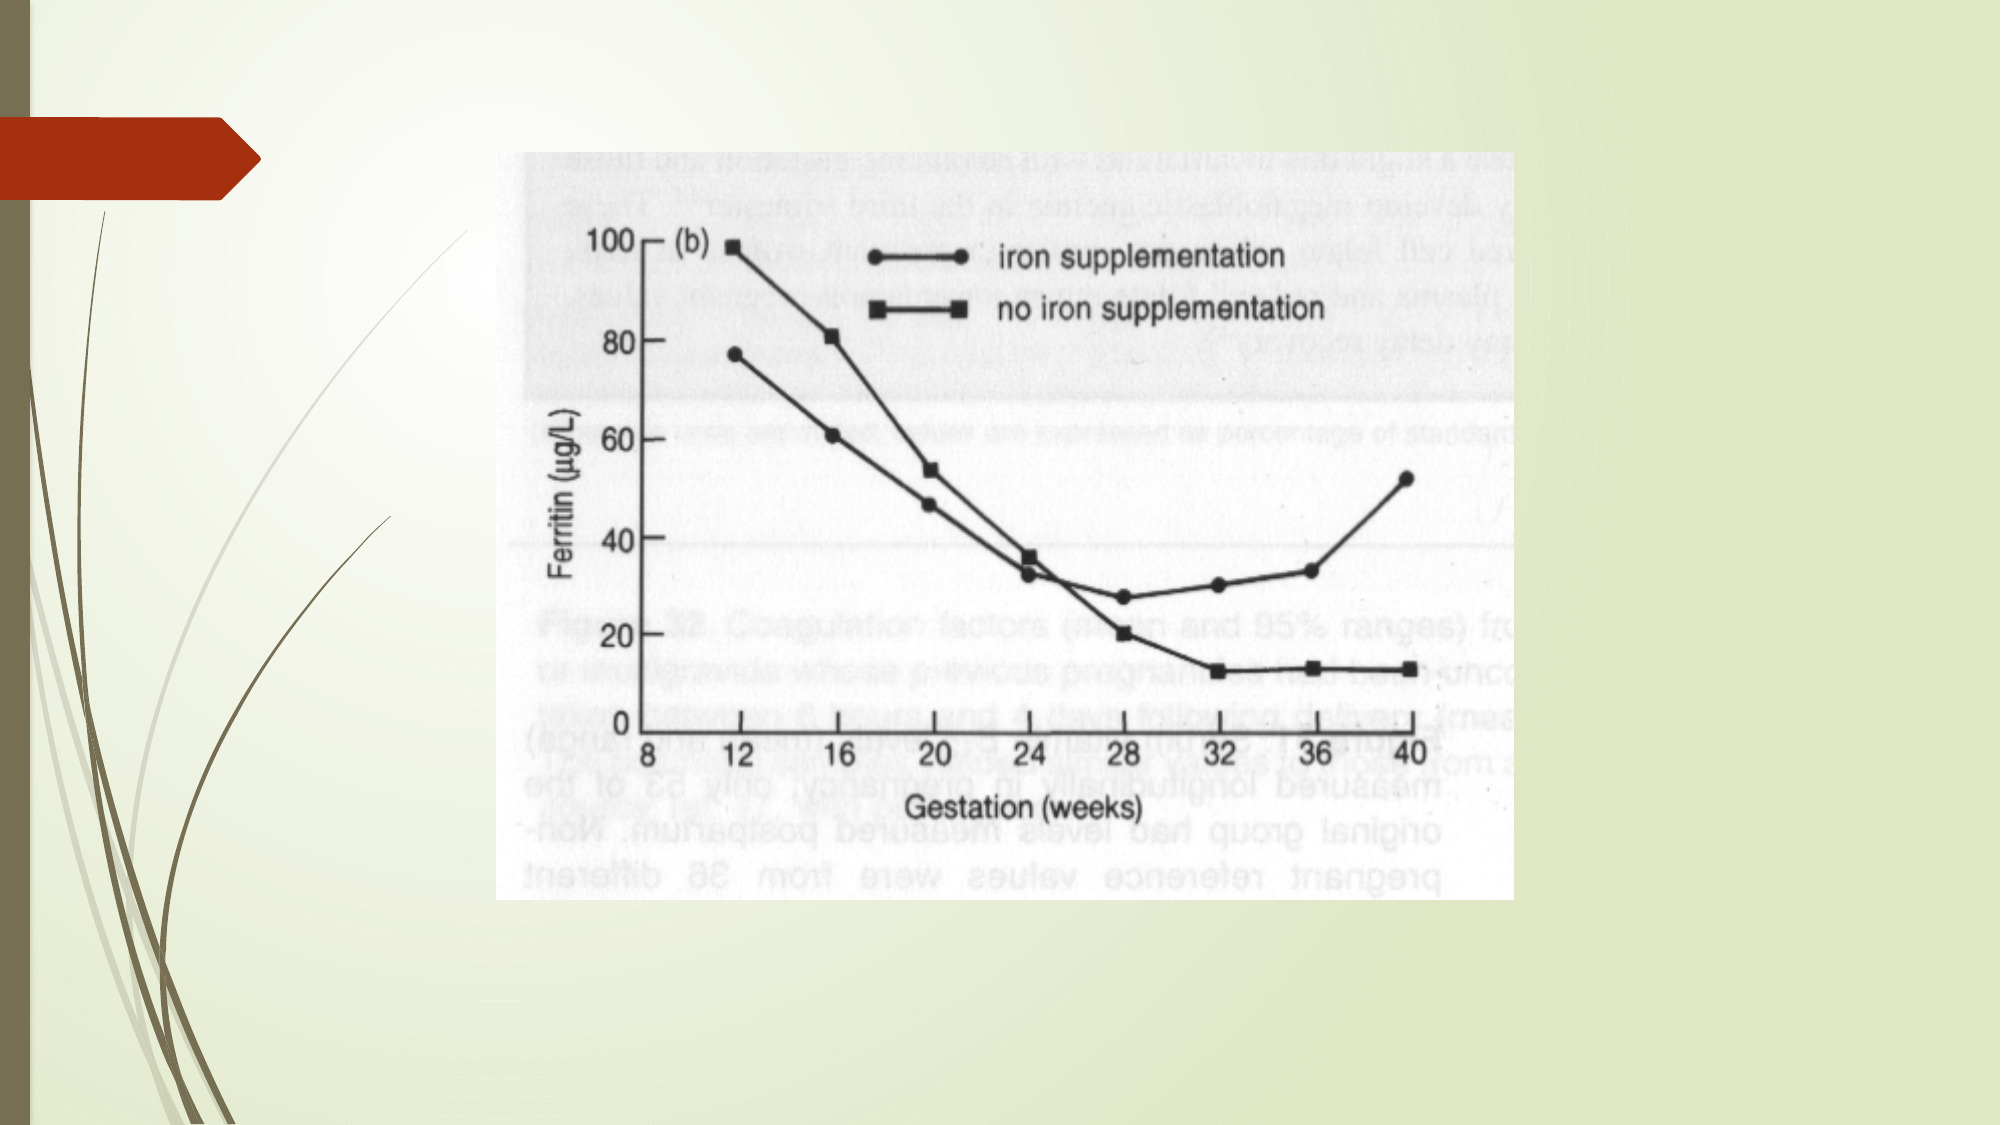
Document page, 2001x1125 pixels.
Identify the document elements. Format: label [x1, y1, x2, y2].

text_box [496, 151, 1514, 901]
